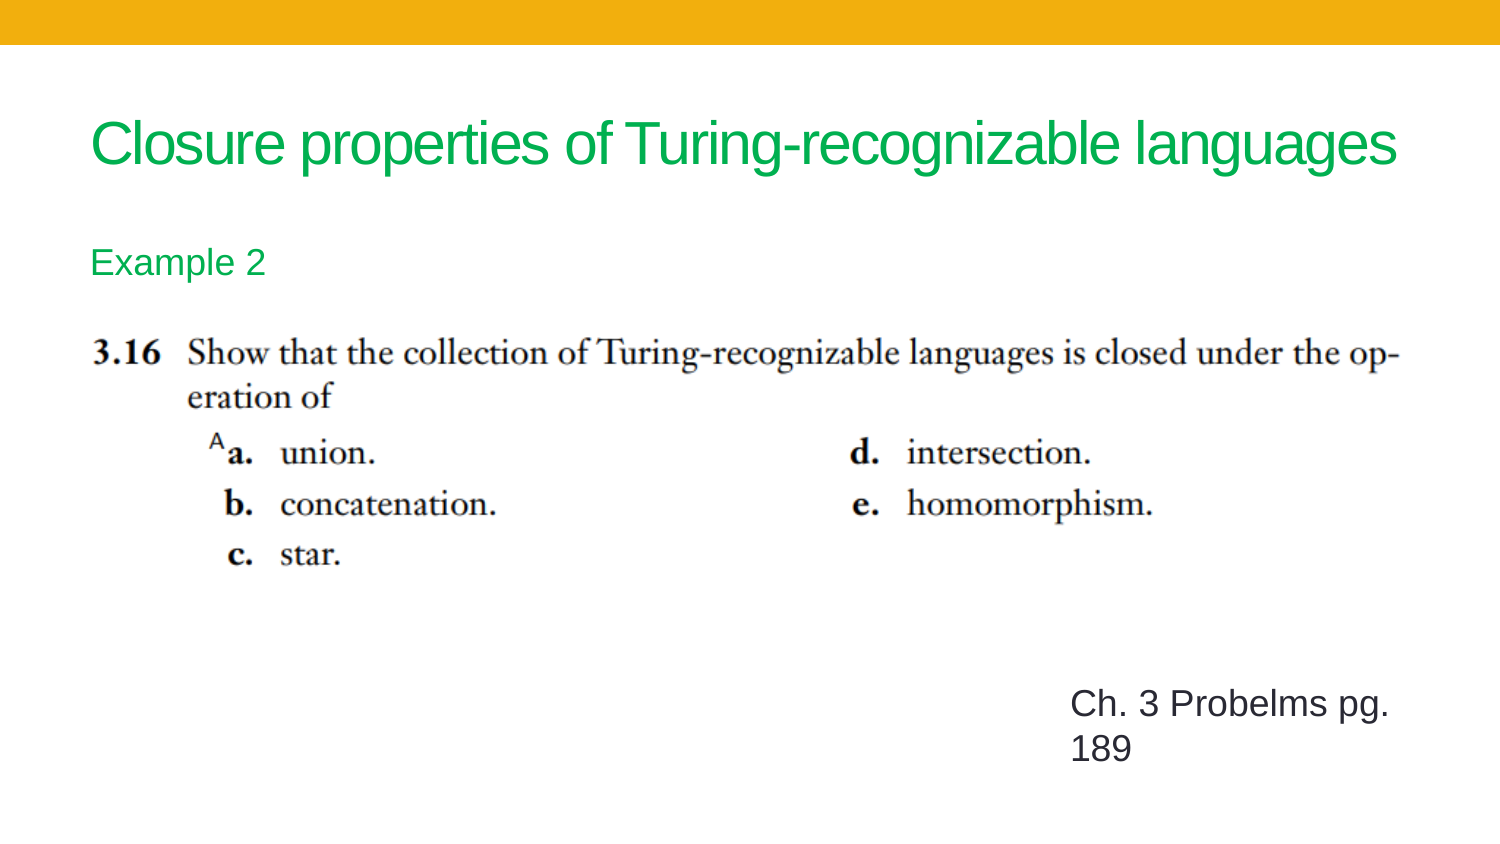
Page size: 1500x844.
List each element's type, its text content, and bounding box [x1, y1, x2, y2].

title Closure properties of Turing-recognizable languages [75, 65, 1467, 215]
text_box Example 2 [74, 230, 729, 290]
text_box Ch. 3 Probelms pg. 189 [1055, 672, 1410, 777]
picture [74, 323, 1426, 584]
